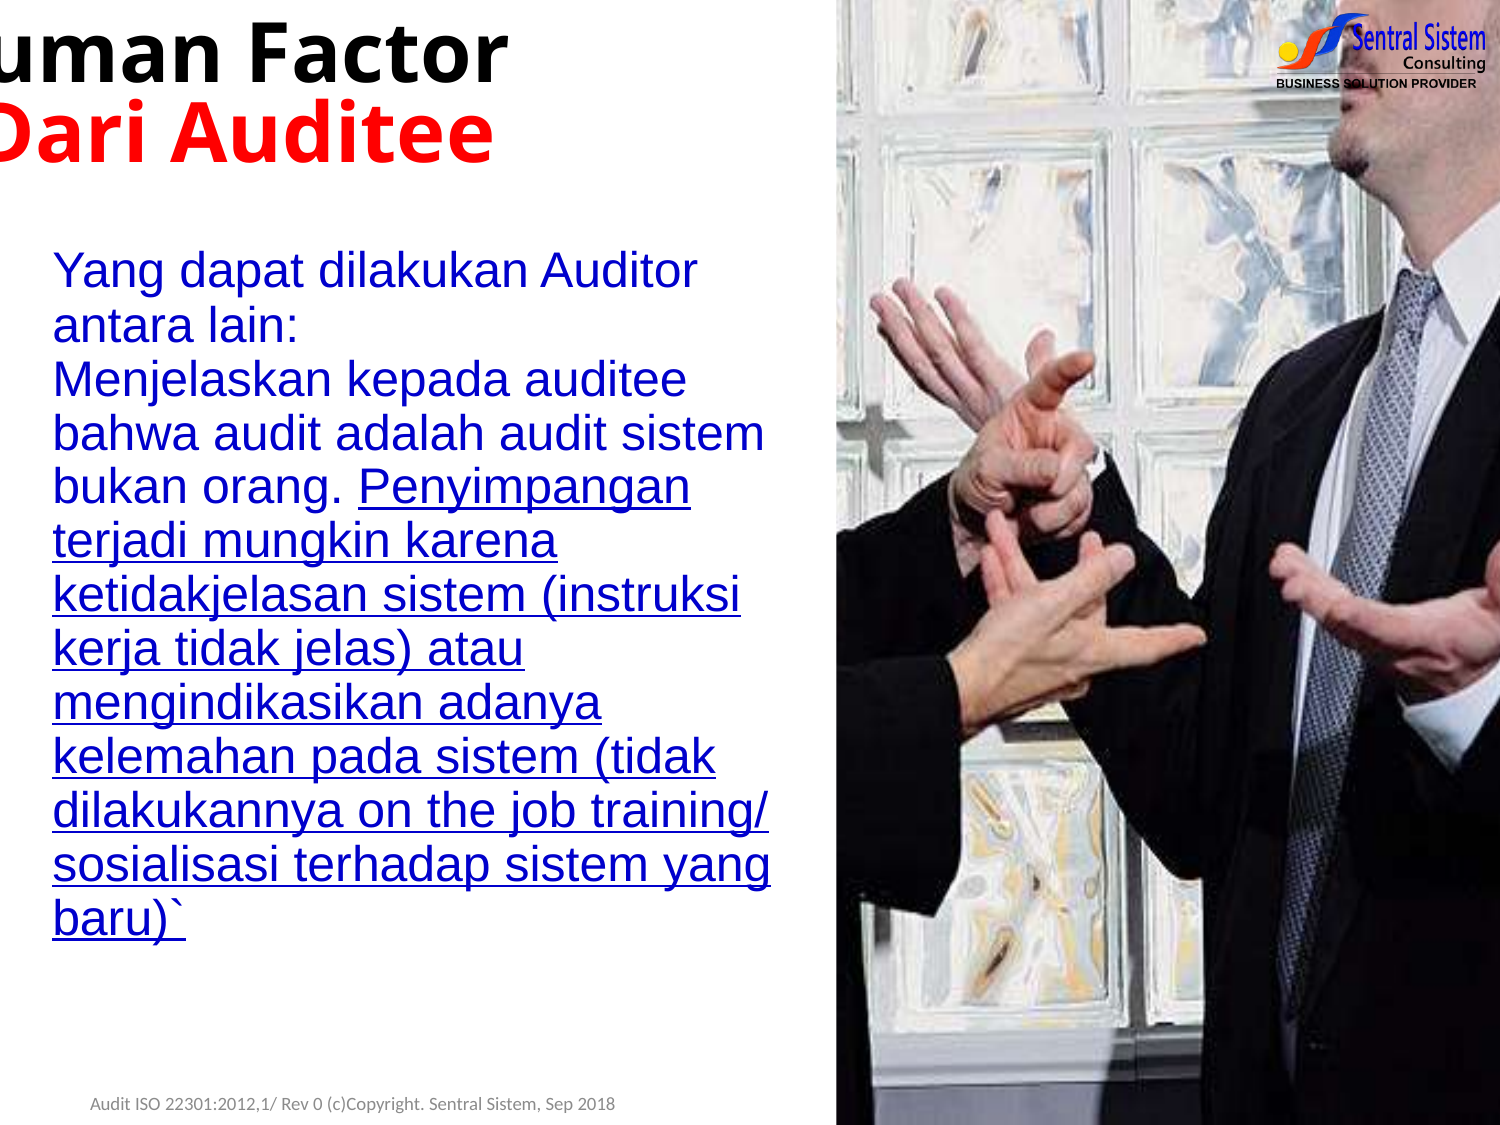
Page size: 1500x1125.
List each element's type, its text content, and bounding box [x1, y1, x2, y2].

text_box Human Factor [0, 0, 526, 107]
text_box Dari Auditee [0, 107, 511, 187]
footer Audit ISO 22301:2012,1/ Rev 0 (c)Copyright. Sentral Sistem, Sep 2018 [75, 1079, 831, 1125]
picture [836, 0, 1500, 1125]
text_box Yang dapat dilakukan Auditor antara lain: Menjelaskan kepada auditee bahwa audit adalah audit sistem bukan orang. Penyimpangan terjadi mungkin karena ketidakjelasan sistem (instruksi kerja tidak jelas) atau mengindikasikan adanya kelemahan pada sistem (tidak dilakukannya on the job training/ sosialisasi terhadap sistem yang baru)` [37, 237, 800, 1063]
